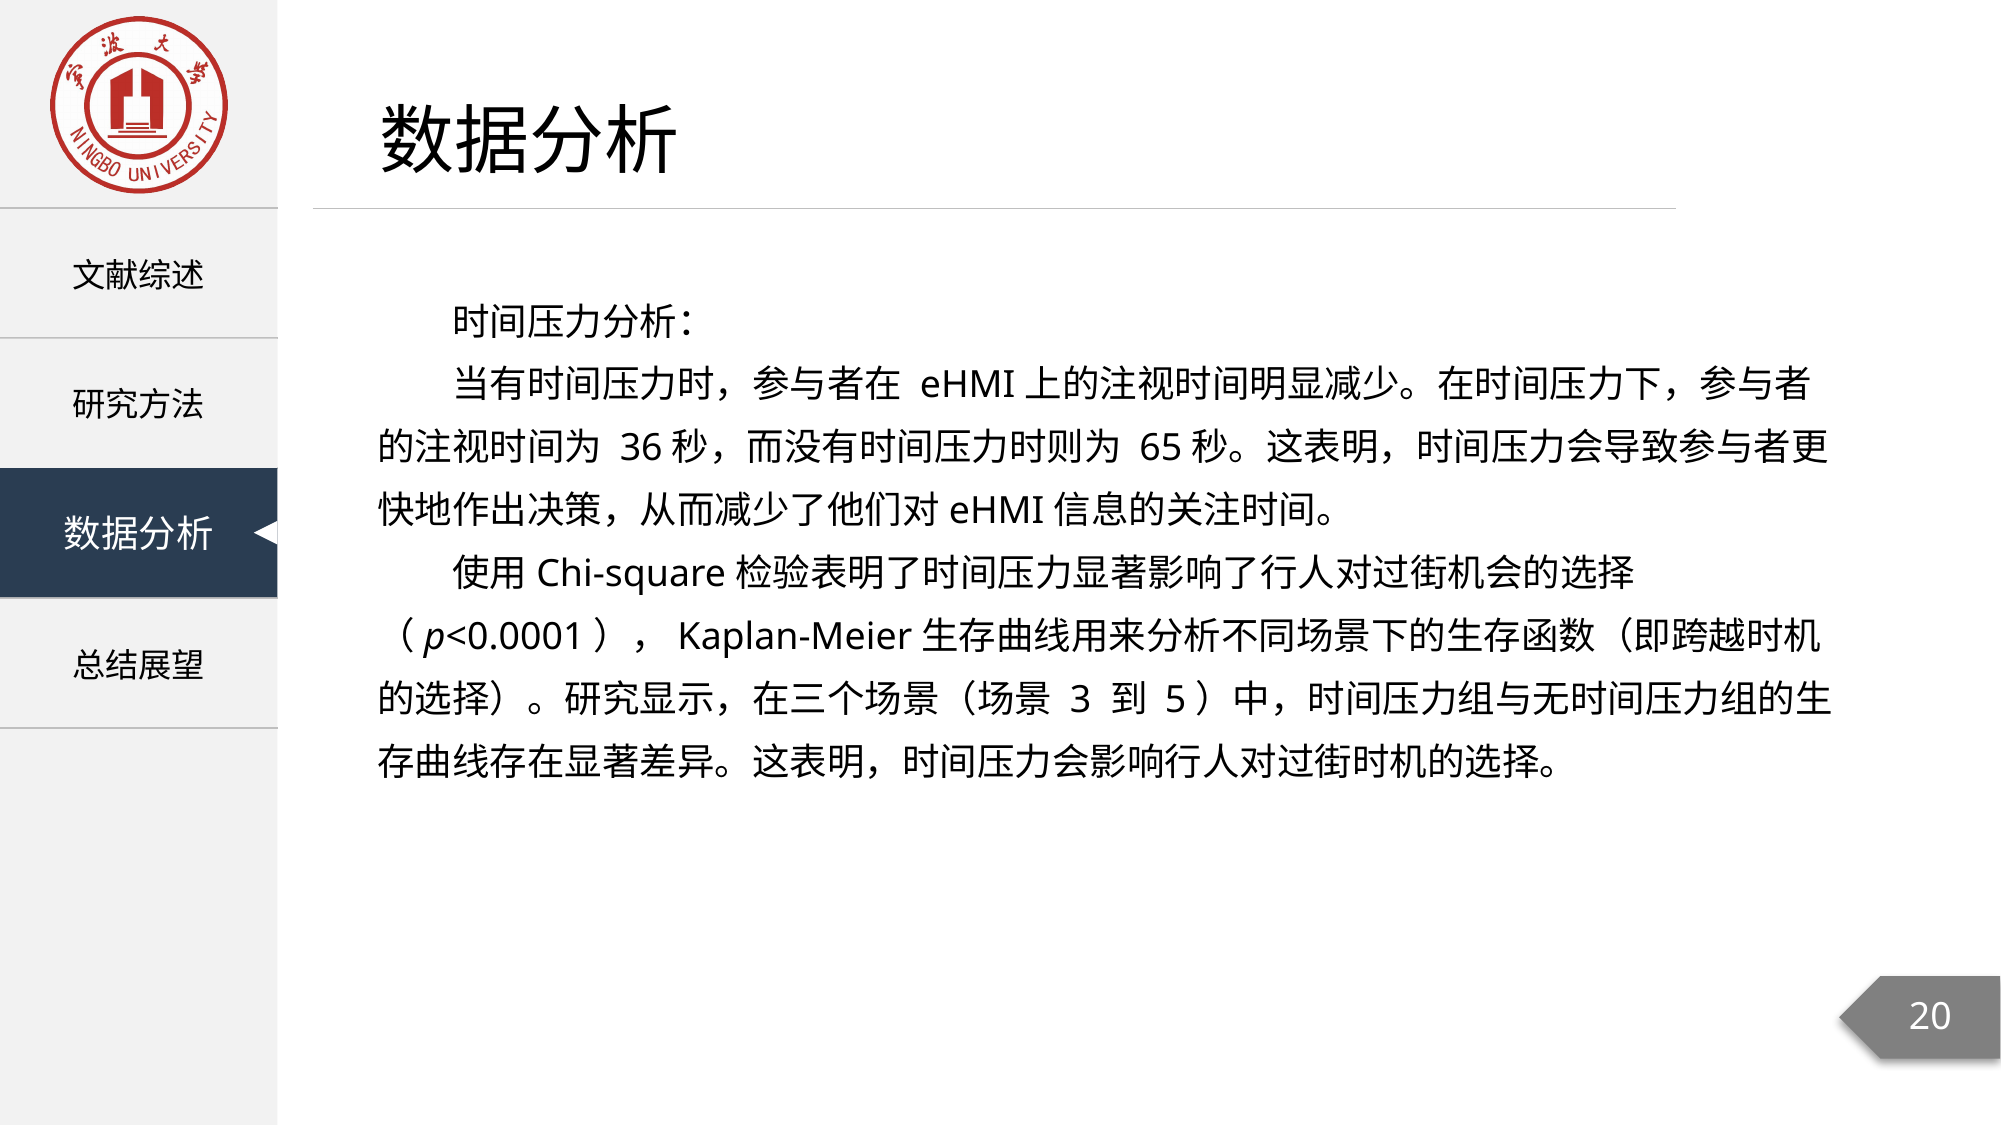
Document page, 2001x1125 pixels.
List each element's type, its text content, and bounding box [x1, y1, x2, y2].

picture [50, 16, 228, 194]
text_box 数据分析 [364, 85, 695, 190]
text_box 时间压力分析： 当有时间压力时，参与者在 eHMI上的注视时间明显减少。在时间压力下，参与者的注视时间为 36秒，而没有时间压力时则为 65秒。这表明，时间压力会导致参与者更快地作出决策，从而减少了他们对eHMI信息的关注时间。 使用Chi-square检验表明了时间压力显著影响了行人对过街机会的选择（p<0.0001），Kaplan-Meier生存曲线用来分析不同场景下的生存函数（即跨越时机的选择）。研究显示，在三个场景（场景 3 到 5）中，时间压力组与无时间压力组的生存曲线存在显著差异。这表明，时间压力会影响行人对过街时机的选择。 [362, 272, 1862, 791]
